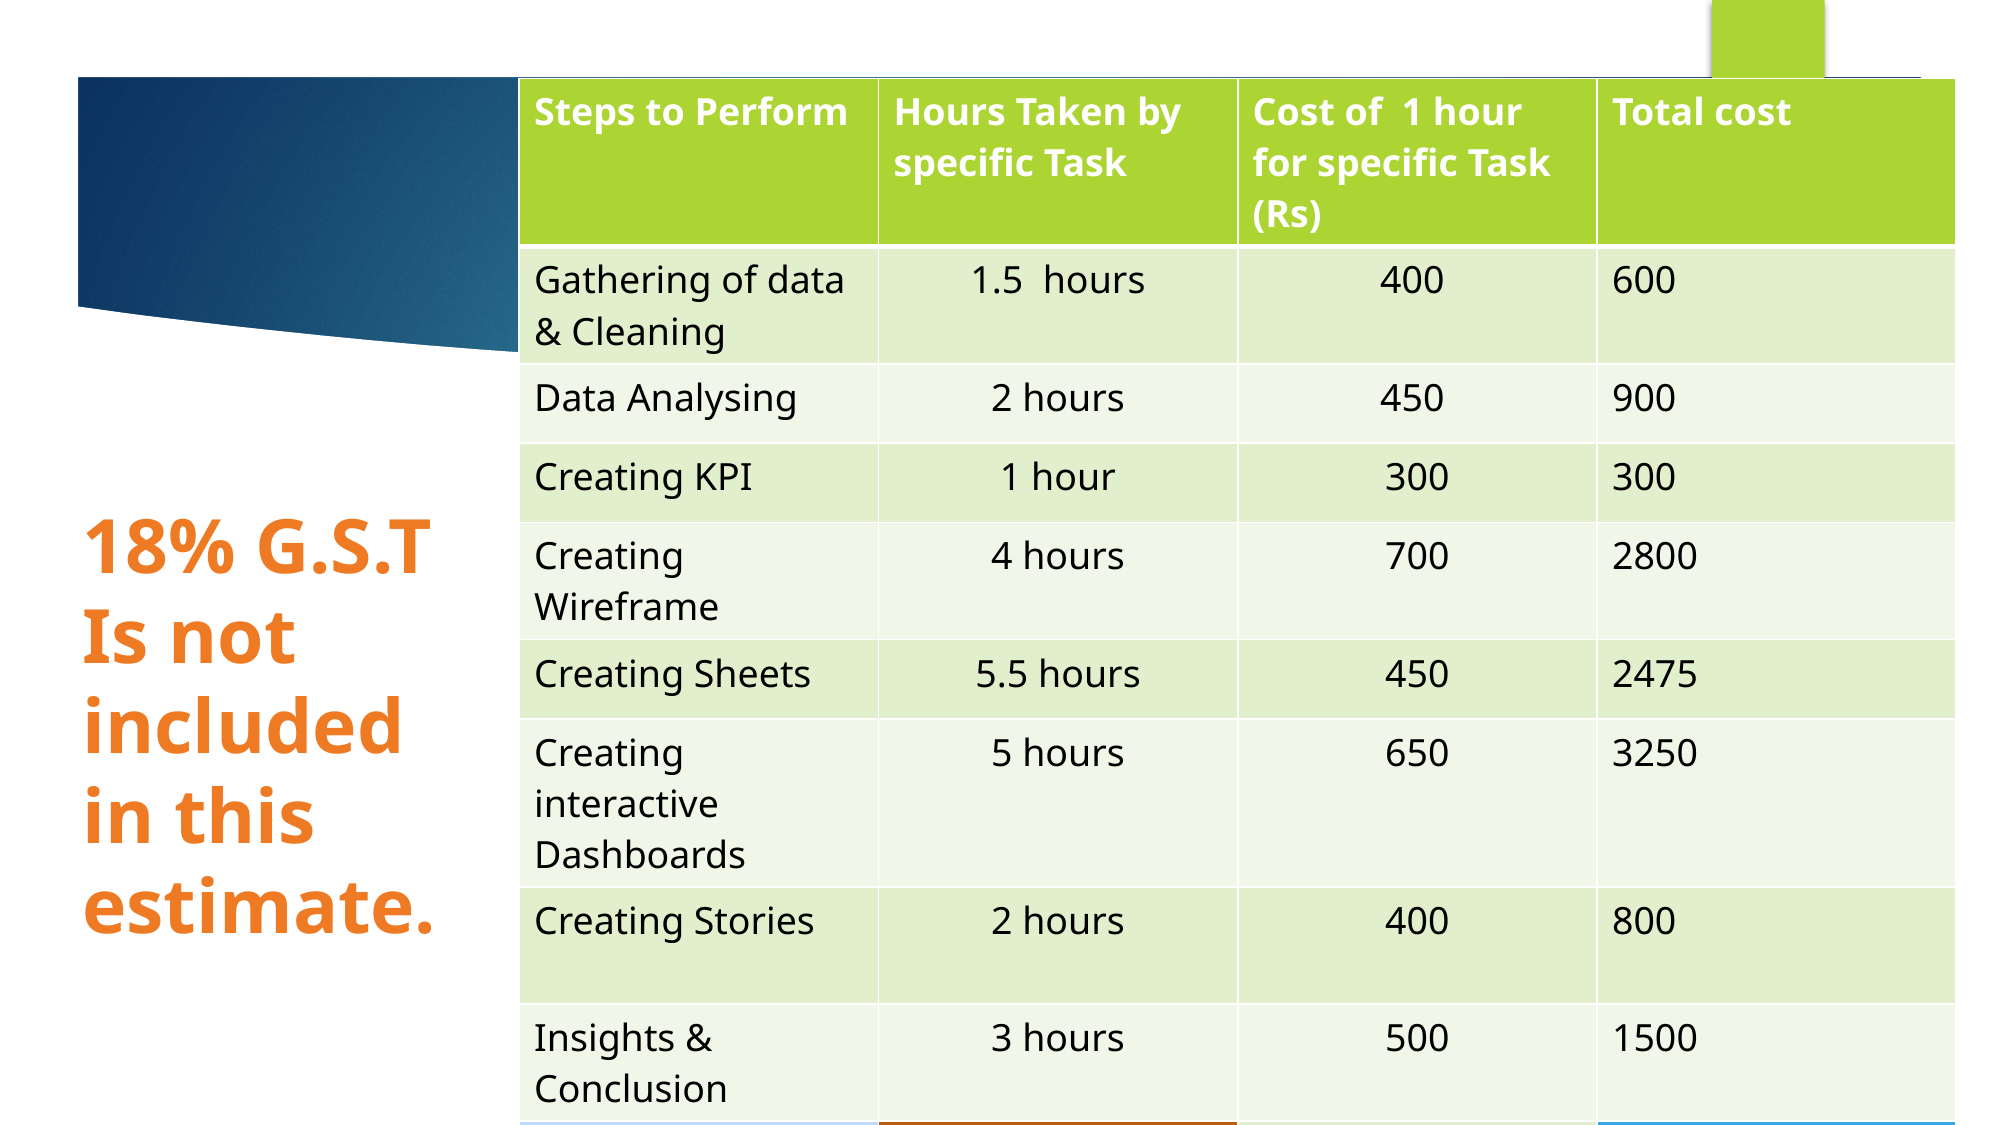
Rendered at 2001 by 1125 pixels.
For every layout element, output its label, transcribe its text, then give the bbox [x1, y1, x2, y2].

table_cell 450 [1239, 640, 1596, 718]
table_cell 800 [1598, 888, 1955, 1003]
table_cell Data Analysing [520, 365, 878, 442]
table_cell Creating Sheets [520, 640, 878, 718]
table_cell 5 hours [879, 720, 1237, 886]
table_cell 900 [1598, 365, 1955, 442]
title 18% G.S.T Is not included in this estimate. [67, 463, 493, 983]
table_cell 400 [1239, 249, 1596, 363]
table_cell 300 [1239, 444, 1596, 522]
table_cell 2 hours [879, 365, 1237, 442]
table_cell 4 hours [879, 523, 1237, 639]
table_cell 450 [1239, 365, 1596, 442]
table_header Cost of 1 hour for specific Task (Rs) [1239, 79, 1596, 244]
table_cell 400 [1239, 888, 1596, 1003]
table_cell 600 [1598, 249, 1955, 363]
table_cell 700 [1239, 523, 1596, 639]
table_cell 1.5 hours [879, 249, 1237, 363]
table_cell Creating KPI [520, 444, 878, 522]
table_cell Creating Stories [520, 888, 878, 1003]
table_cell 1500 [1598, 1005, 1955, 1120]
table_cell 650 [1239, 720, 1596, 886]
table_cell 2475 [1598, 640, 1955, 718]
table_cell 500 [1239, 1005, 1596, 1120]
table_cell Gathering of data & Cleaning [520, 249, 878, 363]
table_cell 2 hours [879, 888, 1237, 1003]
table_header Total cost [1598, 79, 1955, 244]
table_header Hours Taken by specific Task [879, 79, 1237, 244]
table_cell Creating Wireframe [520, 523, 878, 639]
table_header Steps to Perform [520, 79, 878, 244]
table_cell 300 [1598, 444, 1955, 522]
table_cell 3250 [1598, 720, 1955, 886]
table_cell 3 hours [879, 1005, 1237, 1120]
table_cell Insights & Conclusion [520, 1005, 878, 1120]
table_cell 2800 [1598, 523, 1955, 639]
table_cell 5.5 hours [879, 640, 1237, 718]
table_cell 1 hour [879, 444, 1237, 522]
table_cell Creating interactive Dashboards [520, 720, 878, 886]
